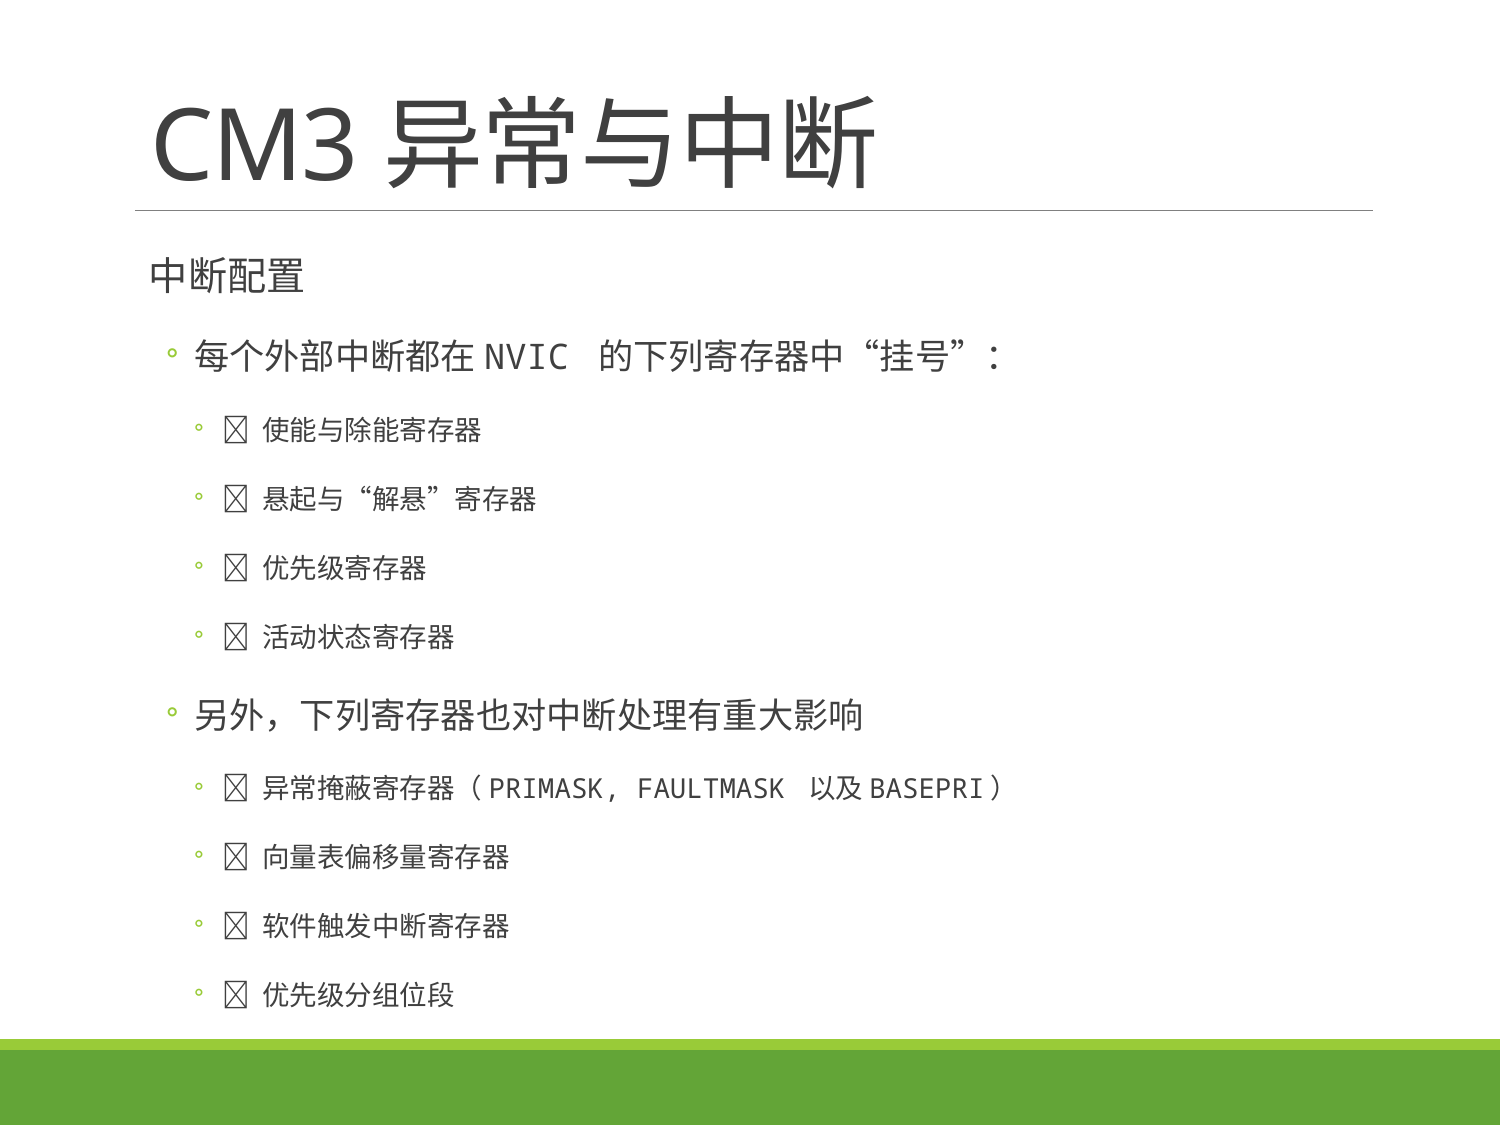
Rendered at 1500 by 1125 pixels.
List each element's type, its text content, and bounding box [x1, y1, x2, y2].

title CM3异常与中断 [135, 47, 1373, 209]
list 中断配置 每个外部中断都在NVIC 的下列寄存器中“挂号”： 􀁺 使能与除能寄存器 􀁺 悬起与“解悬”寄存器 􀁺 优先级寄存器 􀁺 活动状态寄存器 另外，下列寄存器也对中断处理有重大影响 􀁺 异常掩蔽寄存器（PRIMASK, FAULTMASK 以及BASEPRI） 􀁺 向量表偏移量寄存器 􀁺 软件触发中断寄存器 􀁺 优先级分组位段 [135, 219, 1373, 1022]
